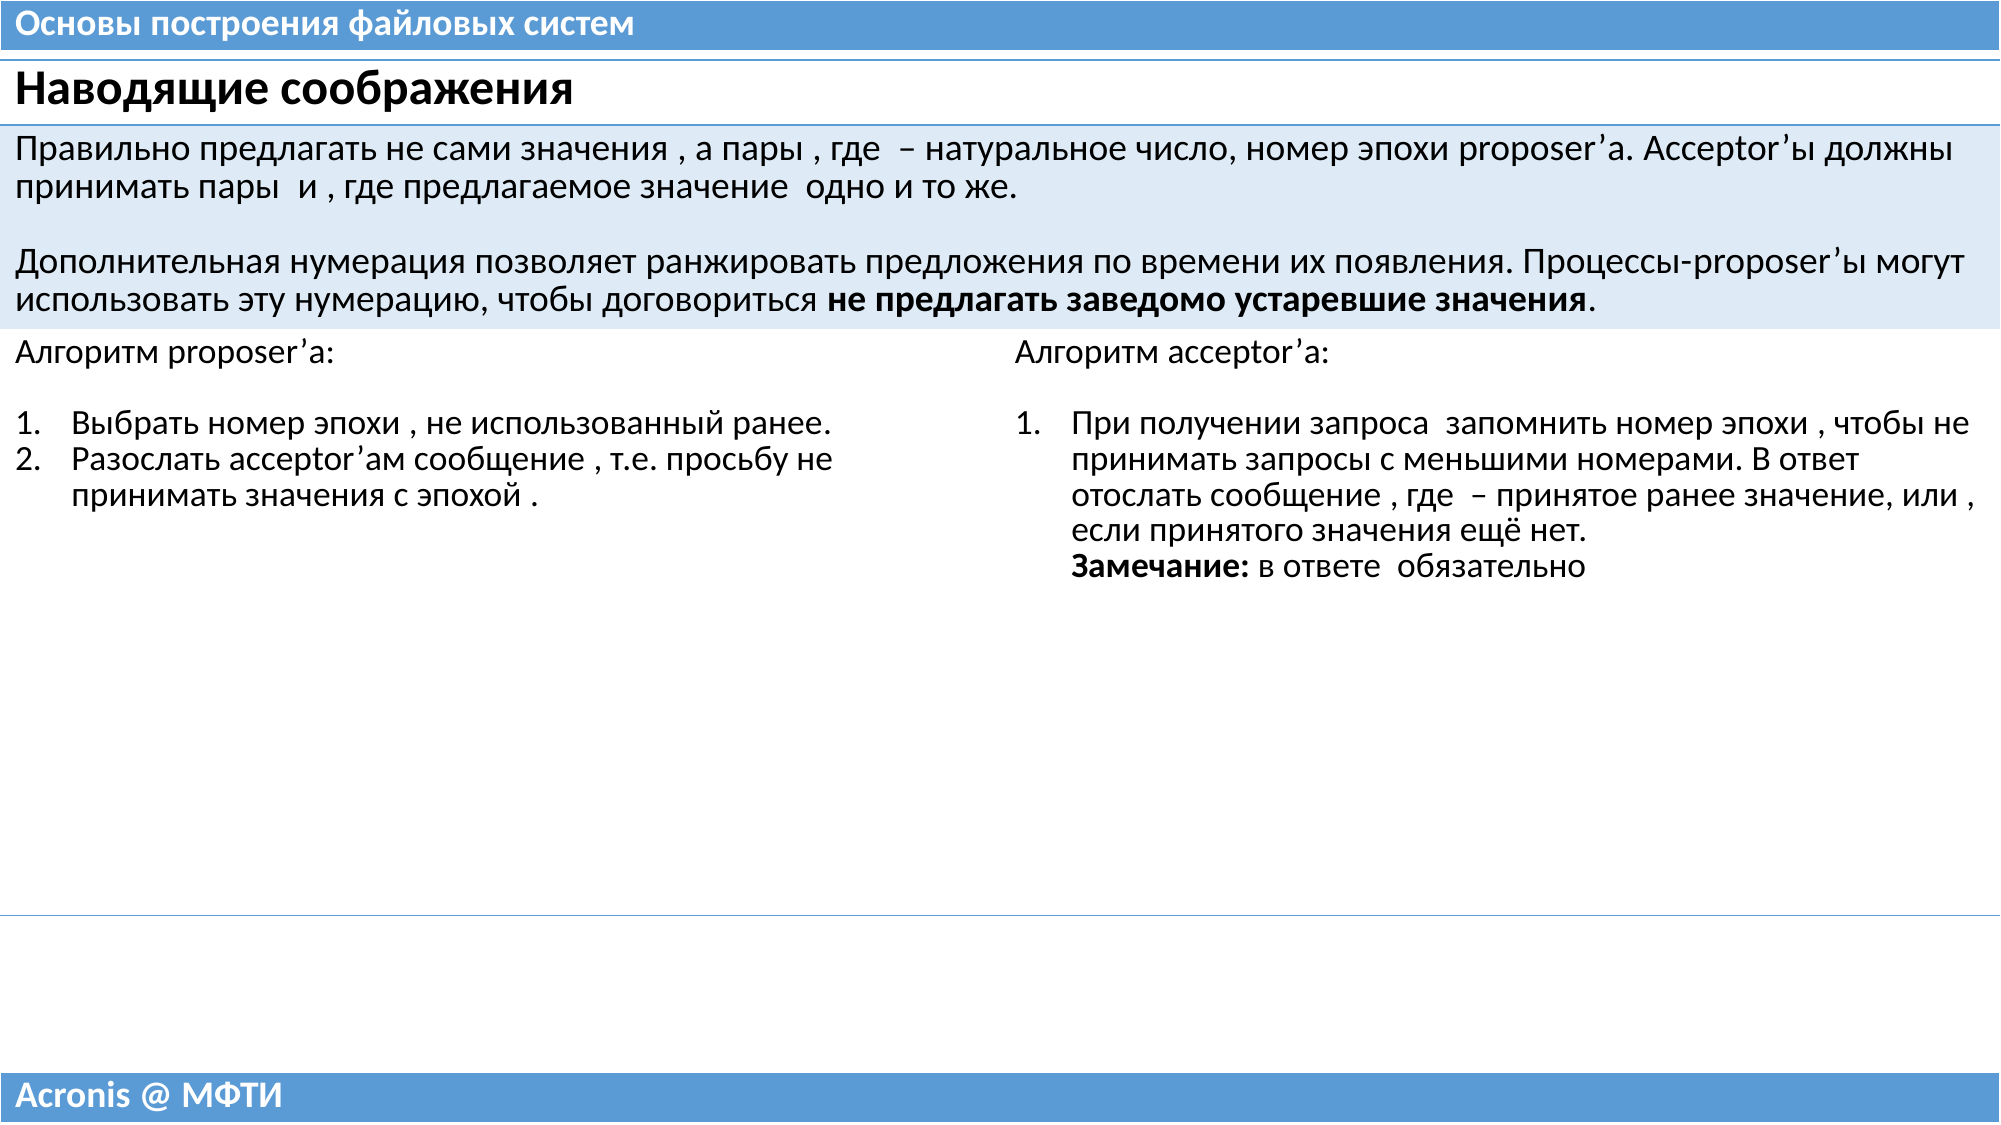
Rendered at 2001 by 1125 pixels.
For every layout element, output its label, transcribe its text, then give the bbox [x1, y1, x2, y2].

table_header Основы построения файловых систем [1, 1, 1999, 50]
table_header Acronis @ МФТИ [1, 1073, 1999, 1122]
